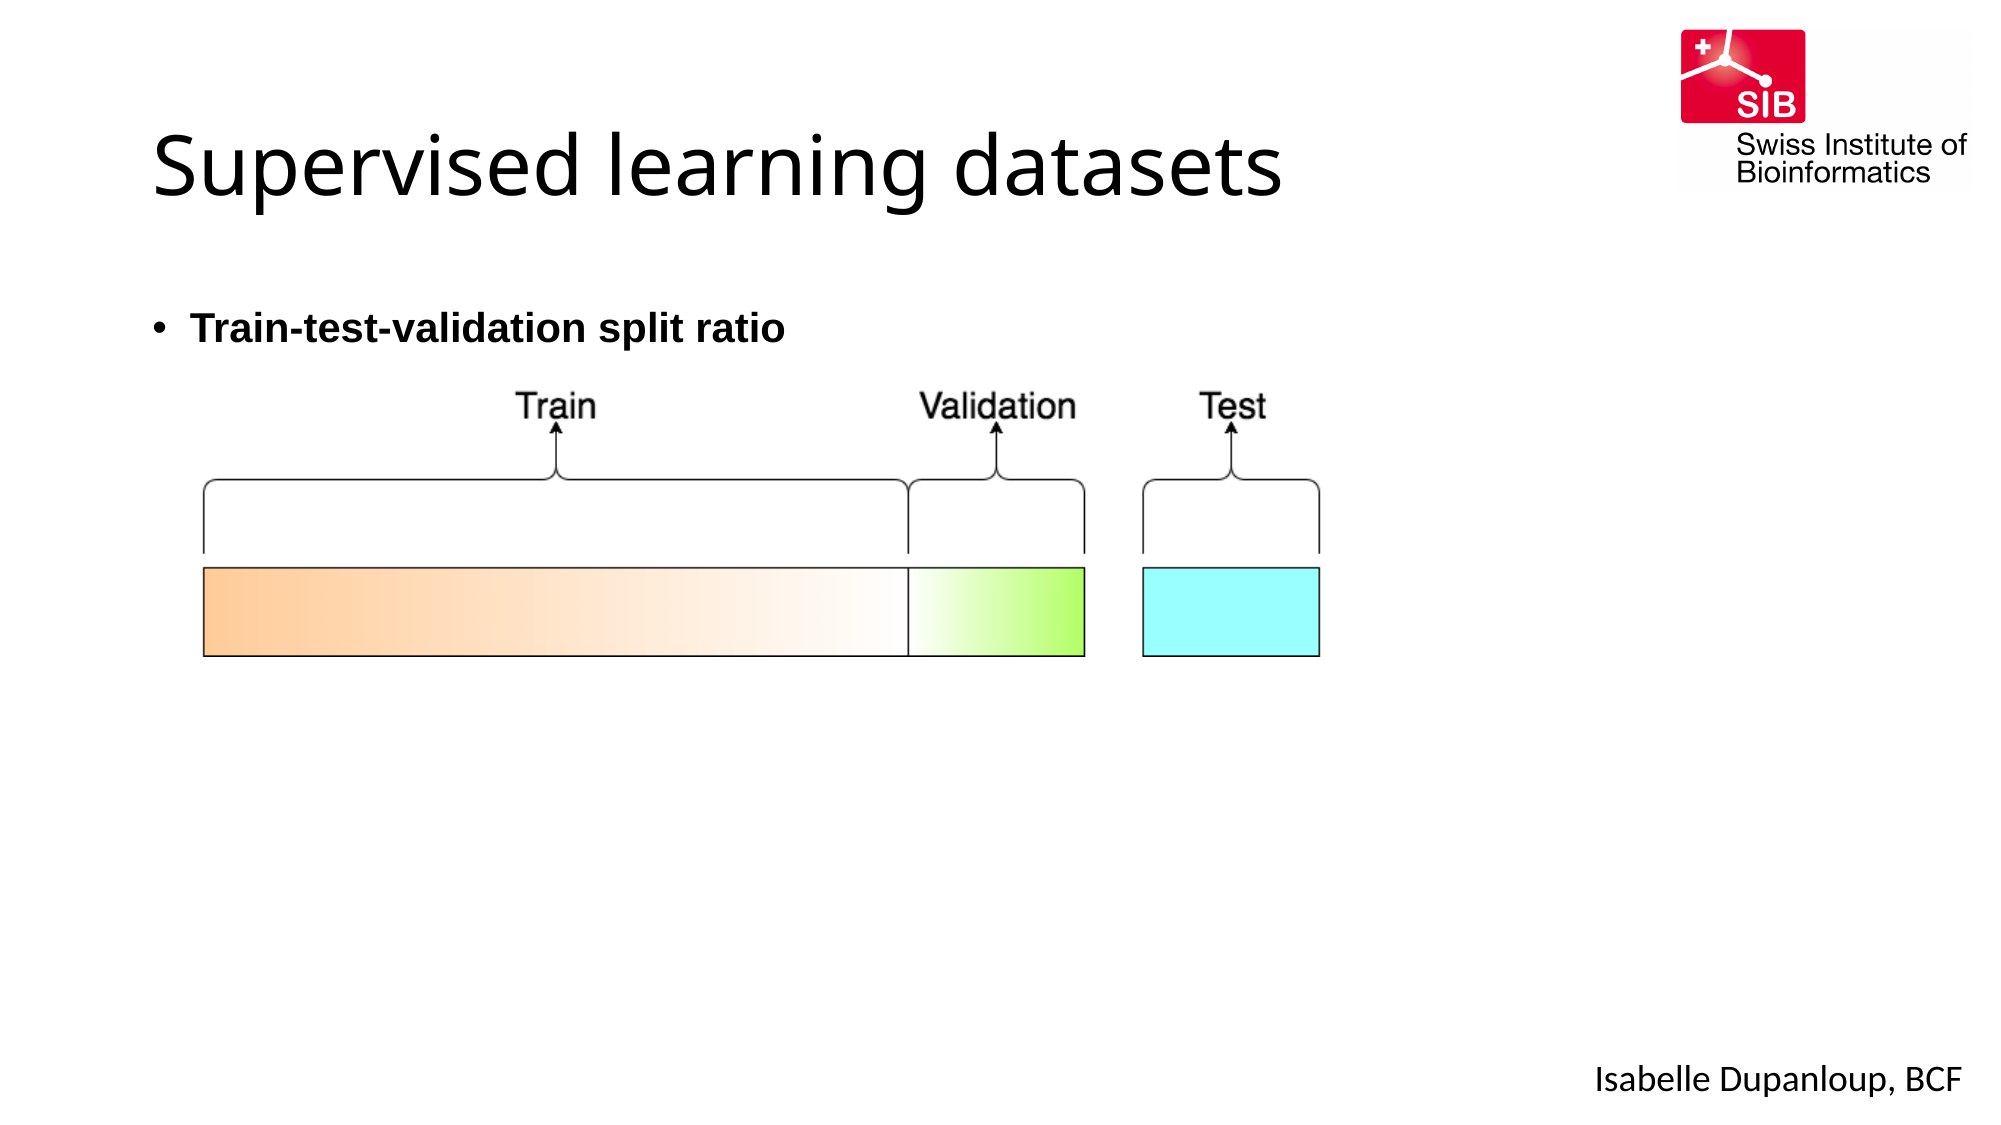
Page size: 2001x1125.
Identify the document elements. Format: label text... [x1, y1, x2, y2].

picture [193, 385, 1332, 657]
text_box Supervised learning datasets [137, 59, 1863, 278]
list Train-test-validation split ratio [137, 299, 1863, 1014]
text_box Isabelle Dupanloup, BCF [1557, 1046, 2000, 1107]
picture [1678, 27, 1973, 193]
